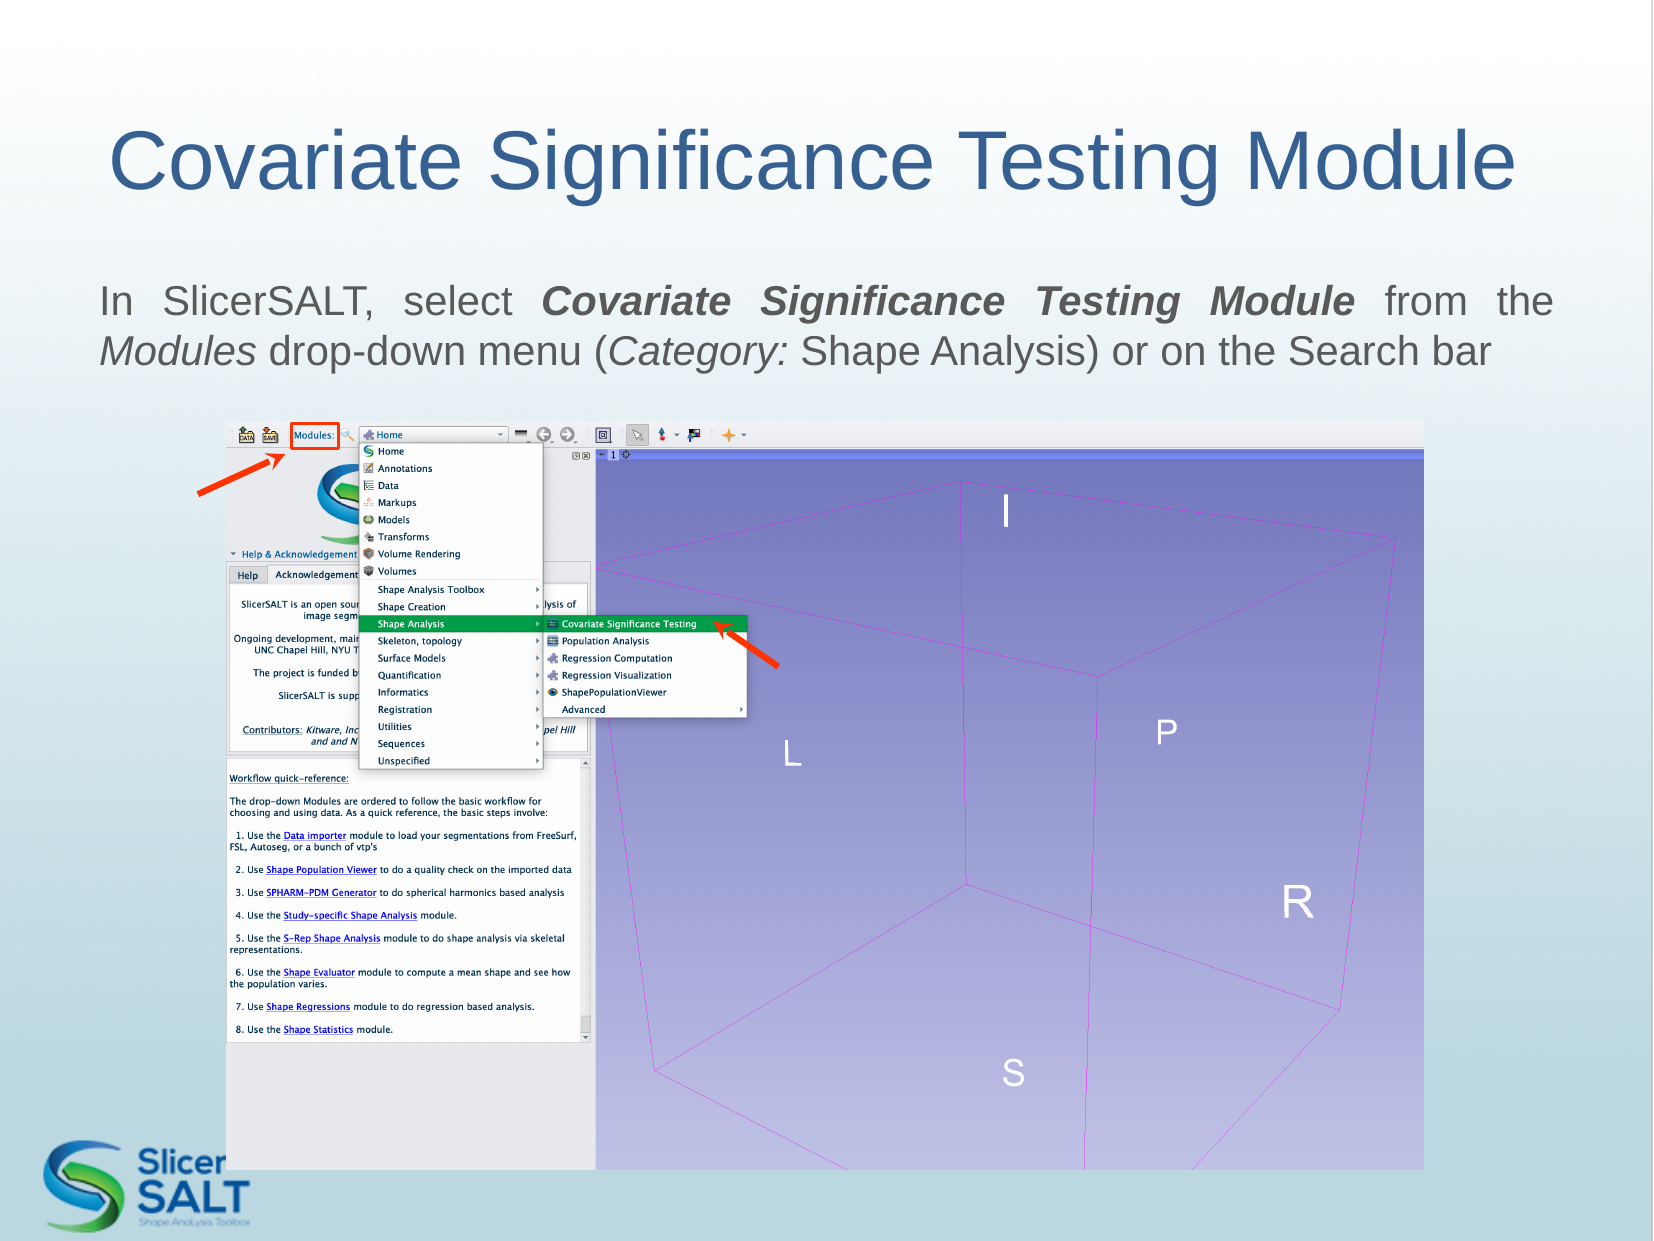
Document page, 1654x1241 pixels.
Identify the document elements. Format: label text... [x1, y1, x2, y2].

picture [0, 0, 1654, 1241]
text_box Covariate Significance Testing Module [75, 62, 1575, 250]
text_box In SlicerSALT, select Covariate Significance Testing Module from the Modules drop-down menu (Category: Shape Analysis) or on the Search bar [84, 266, 1570, 395]
